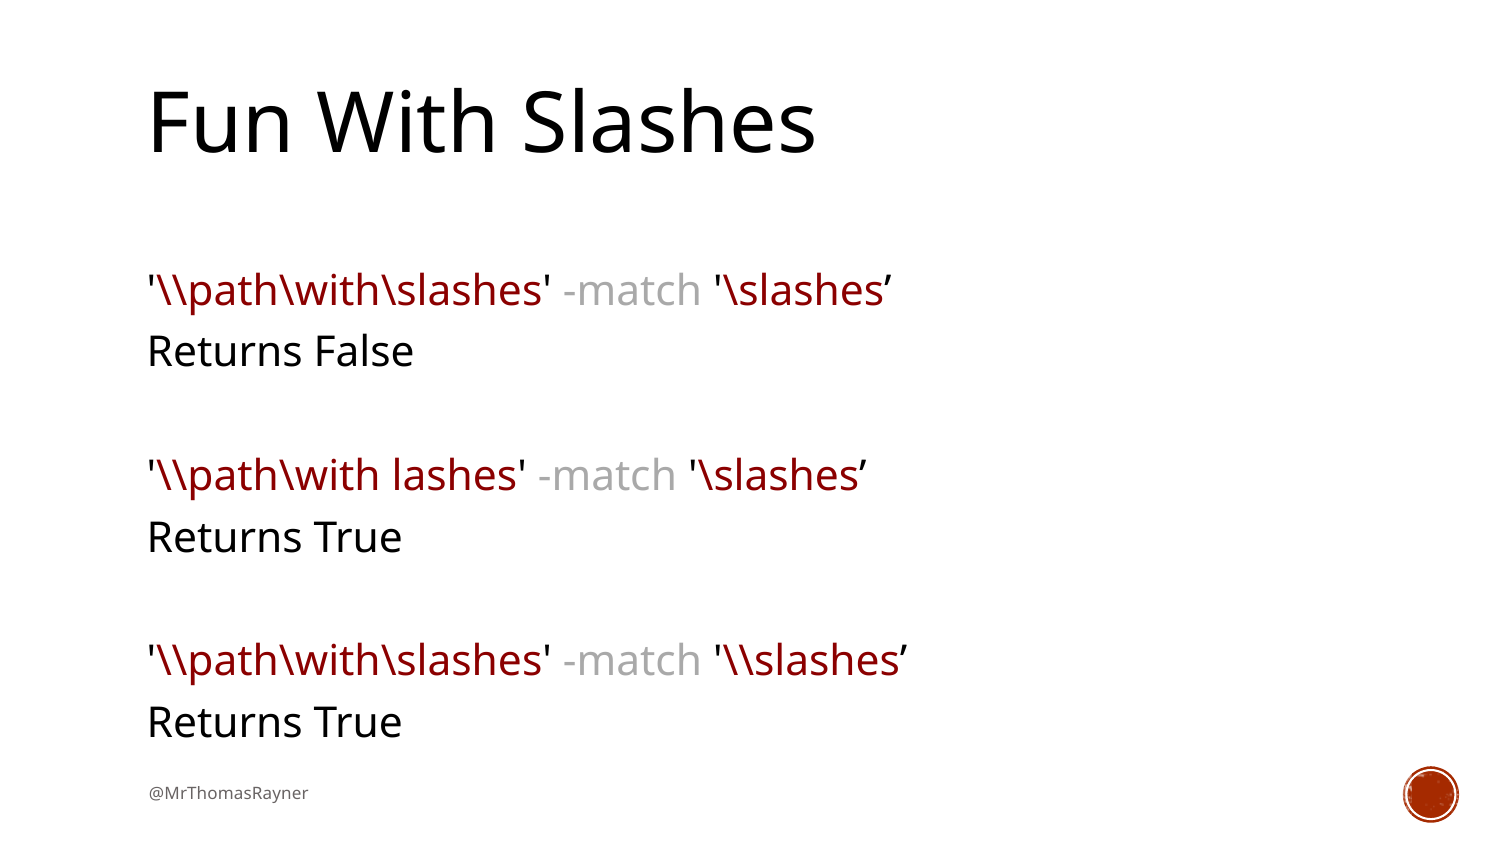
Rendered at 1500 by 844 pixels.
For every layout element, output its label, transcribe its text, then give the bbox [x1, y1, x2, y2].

list '\\path\with\slashes' -match '\slashes’ Returns False '\\path\with lashes' -match '\slashes’ Returns True '\\path\with\slashes' -match '\\slashes’ Returns True [131, 261, 1370, 760]
title Fun With Slashes [131, 59, 1370, 192]
footer @MrThomasRayner [133, 771, 913, 817]
